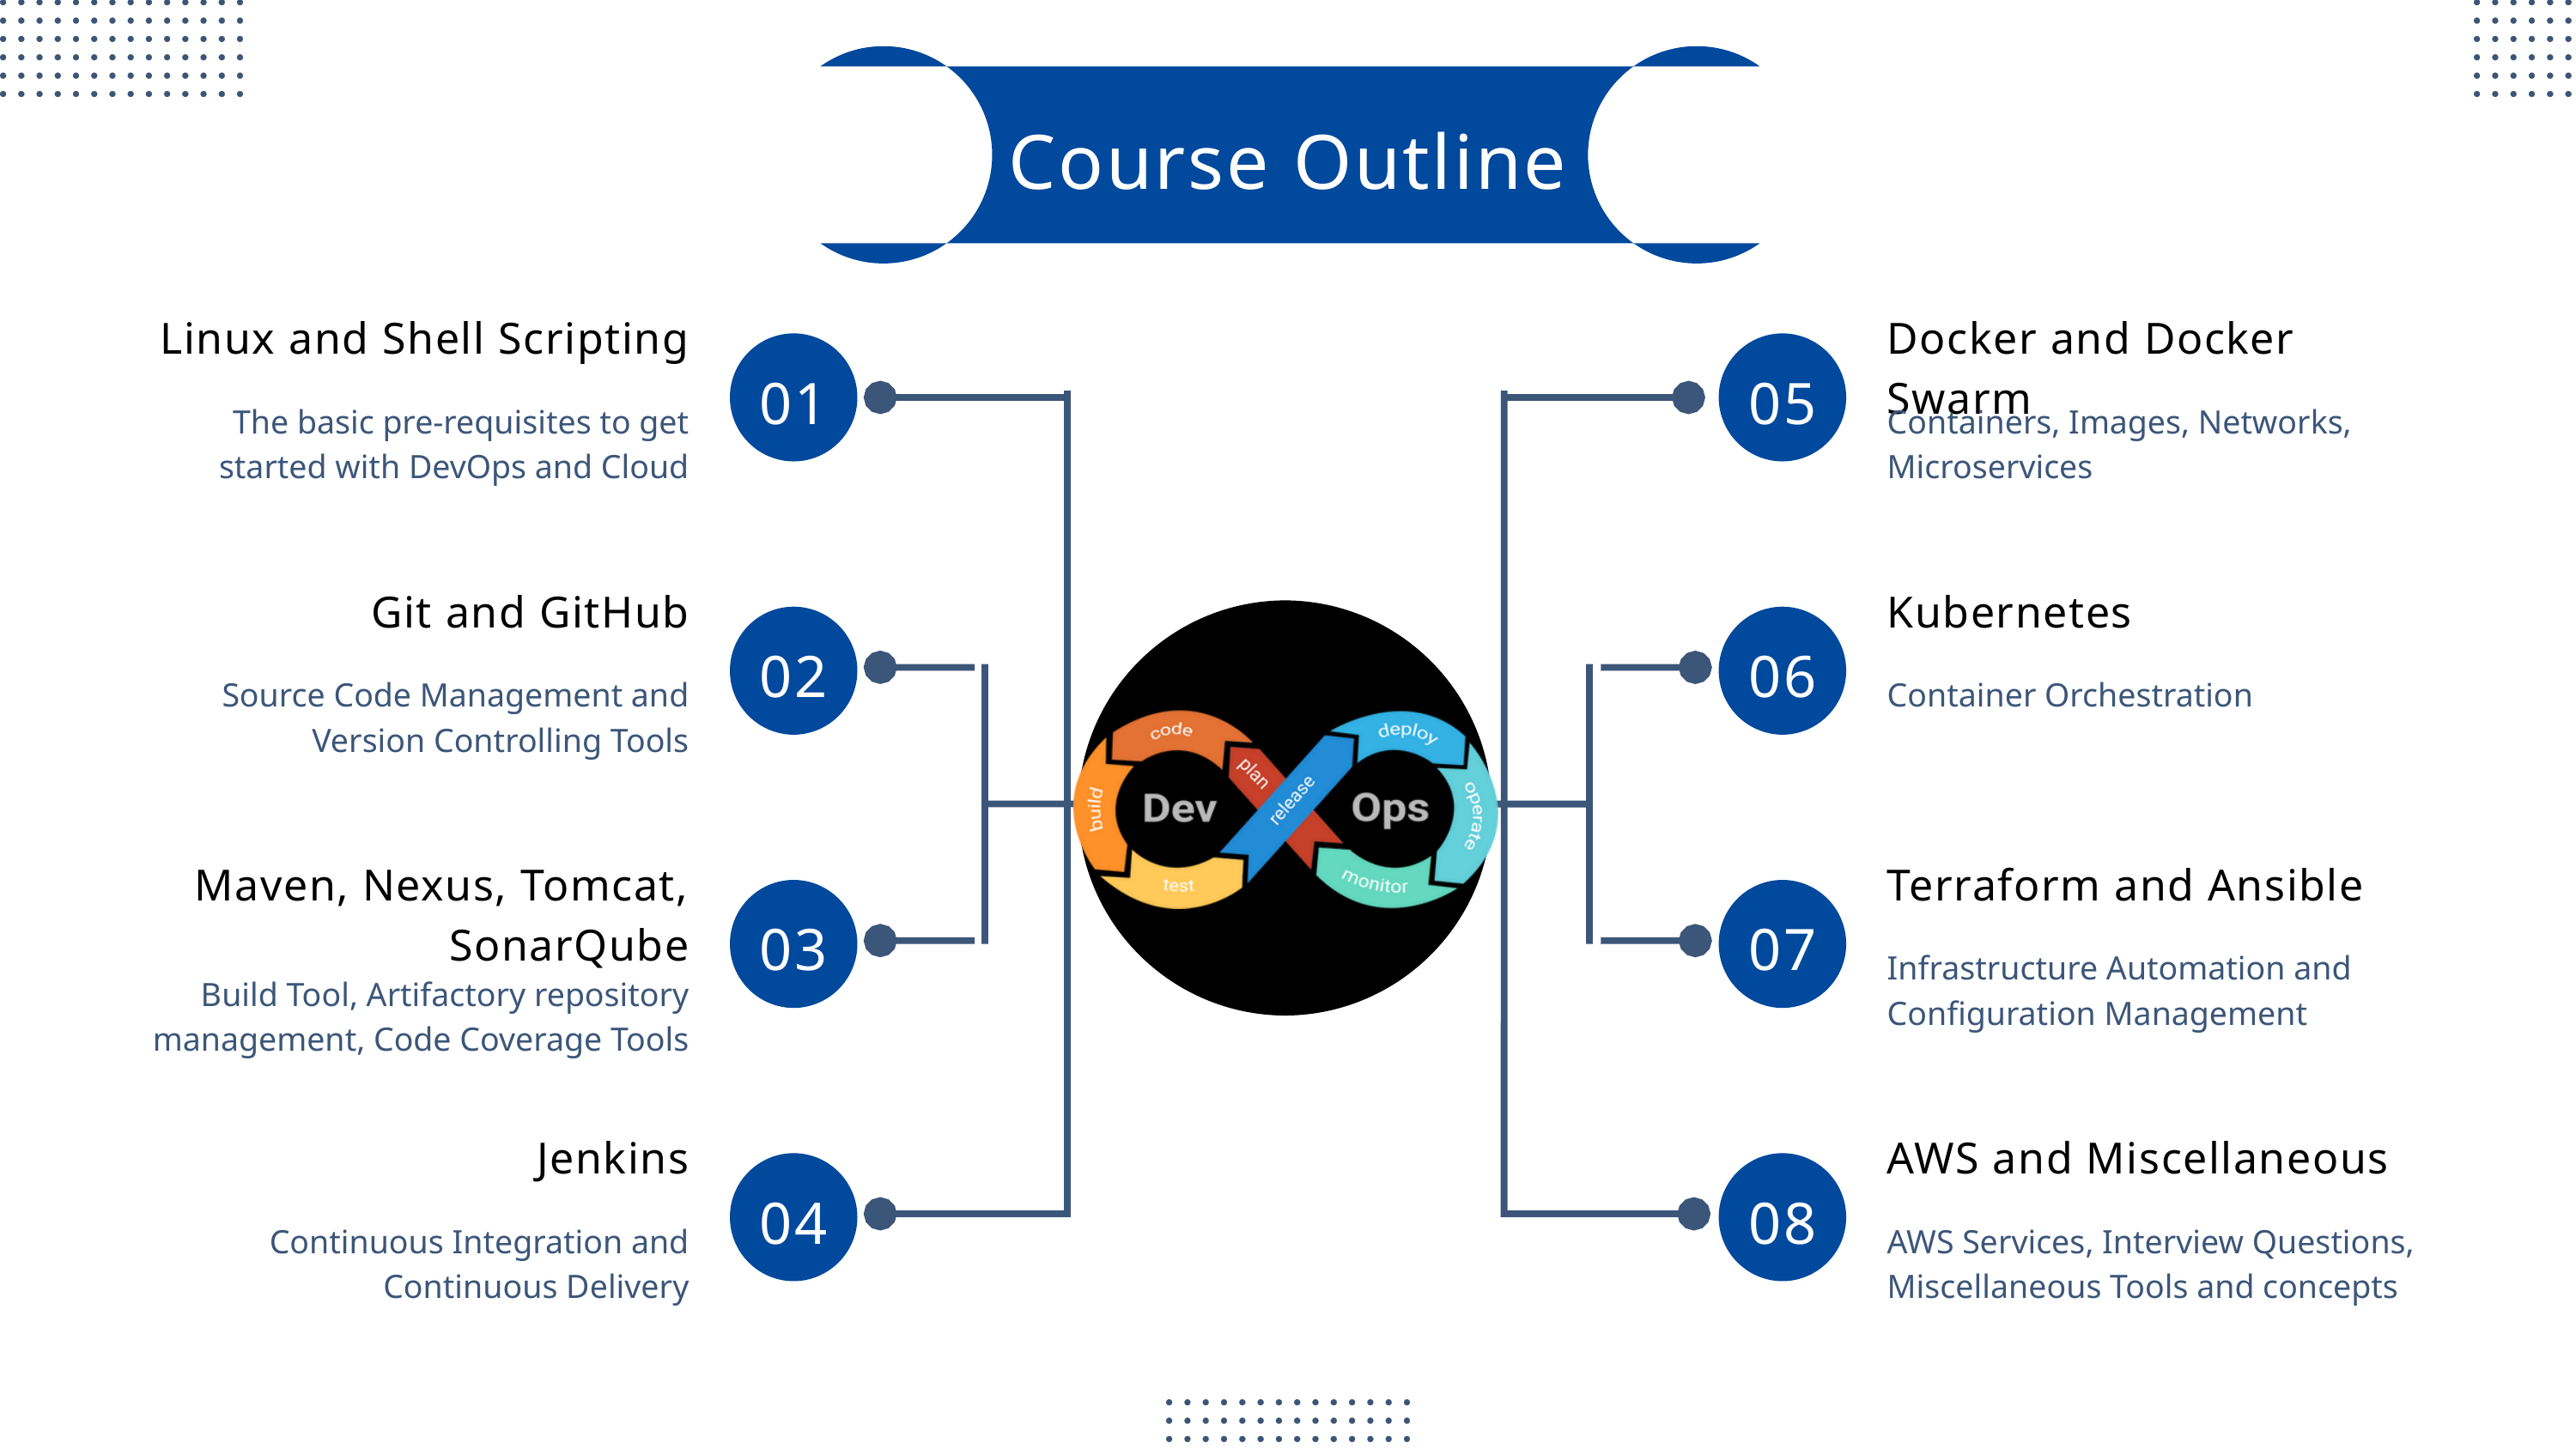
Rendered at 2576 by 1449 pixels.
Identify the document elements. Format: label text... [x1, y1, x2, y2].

text_box Jenkins [145, 1122, 690, 1183]
text_box [1504, 388, 1698, 407]
text_box [871, 931, 975, 950]
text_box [711, 66, 1869, 244]
text_box [1504, 1204, 1704, 1223]
text_box AWS and Miscellaneous [1886, 1122, 2407, 1183]
text_box [871, 1204, 1066, 1223]
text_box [1077, 600, 1493, 708]
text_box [1077, 916, 1493, 1016]
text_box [1718, 333, 1847, 462]
text_box The basic pre-requisites to get started with DevOps and Cloud [145, 395, 690, 486]
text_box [1718, 1153, 1847, 1282]
text_box Continuous Integration and Continuous Delivery [145, 1215, 690, 1306]
picture [1166, 1399, 1410, 1449]
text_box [729, 333, 859, 462]
text_box Container Orchestration [1886, 668, 2432, 714]
text_box Git and GitHub [145, 576, 690, 637]
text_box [729, 879, 859, 1009]
text_box Infrastructure Automation and Configuration Management [1886, 941, 2432, 1032]
text_box Containers, Images, Networks, Microservices [1886, 395, 2432, 486]
text_box Terraform and Ansible [1886, 849, 2388, 910]
text_box Kubernetes [1886, 576, 2304, 637]
text_box Maven, Nexus, Tomcat, SonarQube [145, 849, 690, 967]
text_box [729, 1153, 859, 1282]
text_box [871, 388, 1065, 407]
text_box [1601, 658, 1704, 676]
text_box Linux and Shell Scripting [145, 302, 690, 363]
text_box [871, 658, 975, 676]
text_box Source Code Management and Version Controlling Tools [145, 668, 690, 759]
picture [0, 0, 243, 98]
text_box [1718, 879, 1847, 1009]
picture [2474, 0, 2576, 98]
text_box [1601, 931, 1704, 950]
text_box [1718, 606, 1847, 736]
text_box Build Tool, Artifactory repository management, Code Coverage Tools [145, 967, 690, 1058]
picture [1072, 709, 1498, 909]
text_box AWS Services, Interview Questions, Miscellaneous Tools and concepts [1886, 1215, 2432, 1306]
text_box Docker and Docker Swarm [1886, 302, 2432, 395]
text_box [729, 606, 859, 736]
